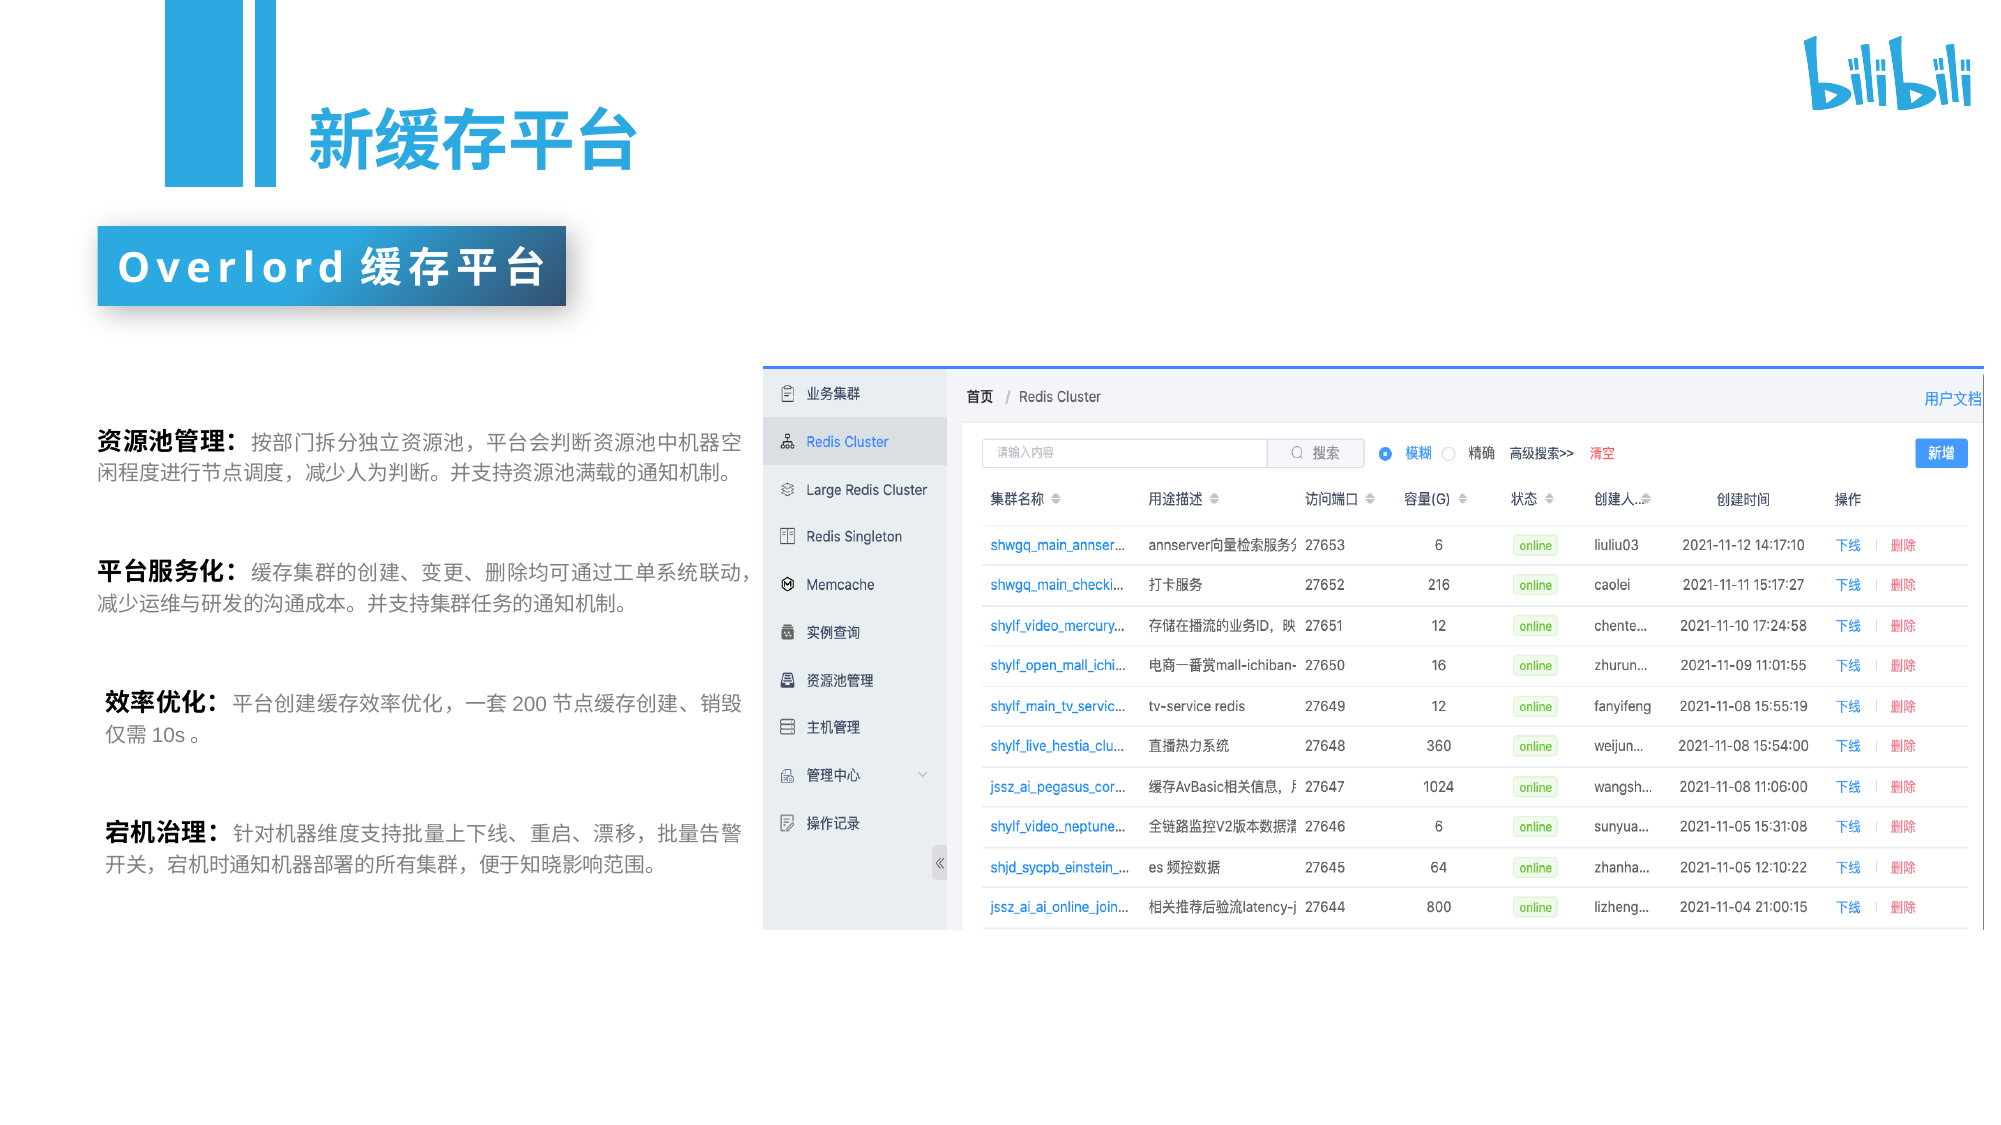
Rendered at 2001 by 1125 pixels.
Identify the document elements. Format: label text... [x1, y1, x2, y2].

text_box 资源池管理：按部门拆分独立资源池，平台会判断资源池中机器空闲程度进行节点调度，减少人为判断。并支持资源池满载的通知机制。 [89, 415, 750, 489]
text_box 效率优化：平台创建缓存效率优化，一套200节点缓存创建、销毁仅需10s。 [97, 676, 750, 751]
picture [1787, 20, 1971, 115]
text_box [165, 0, 243, 187]
text_box 平台服务化：缓存集群的创建、变更、删除均可通过工单系统联动，减少运维与研发的沟通成本。并支持集群任务的通知机制。 [89, 545, 750, 620]
text_box 宕机治理：针对机器维度支持批量上下线、重启、漂移，批量告警开关，宕机时通知机器部署的所有集群，便于知晓影响范围。 [97, 806, 750, 881]
text_box 新缓存平台 [293, 90, 1161, 186]
text_box [255, 0, 276, 187]
text_box Overlord缓存平台 [96, 225, 567, 307]
picture [763, 366, 1984, 930]
